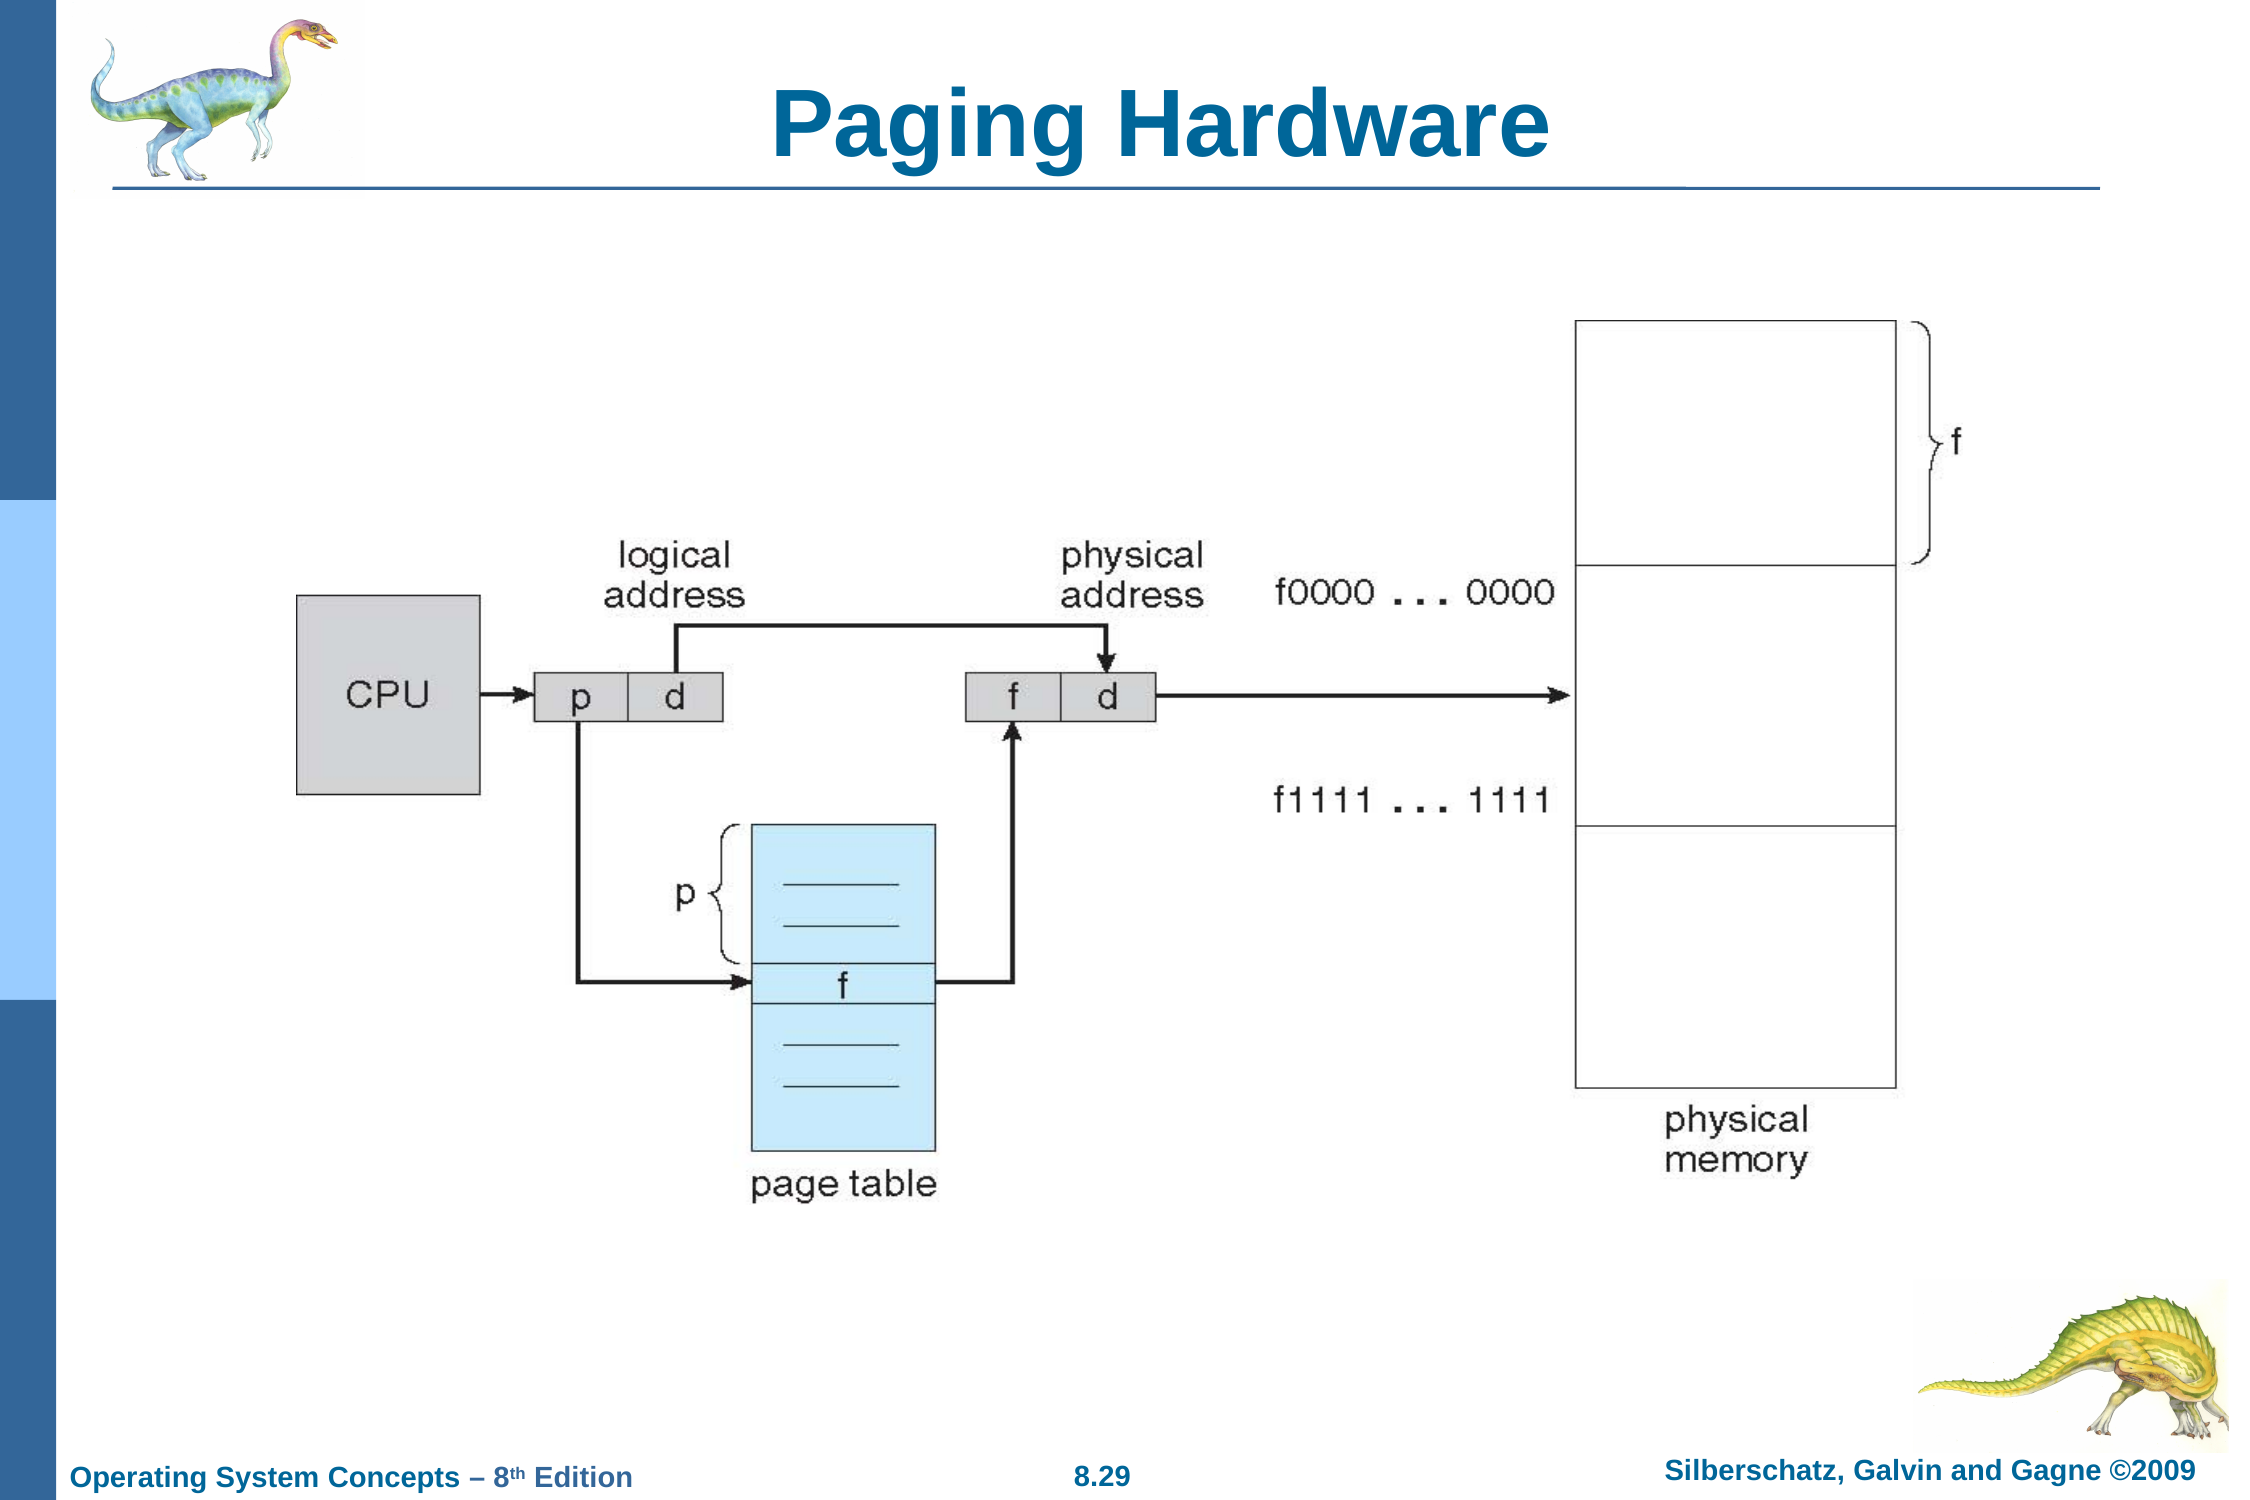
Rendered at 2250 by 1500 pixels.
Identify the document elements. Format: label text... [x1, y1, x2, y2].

picture [70, 0, 365, 199]
picture [296, 320, 1964, 1205]
title Paging Hardware [184, 60, 2138, 187]
picture [1913, 1279, 2229, 1453]
